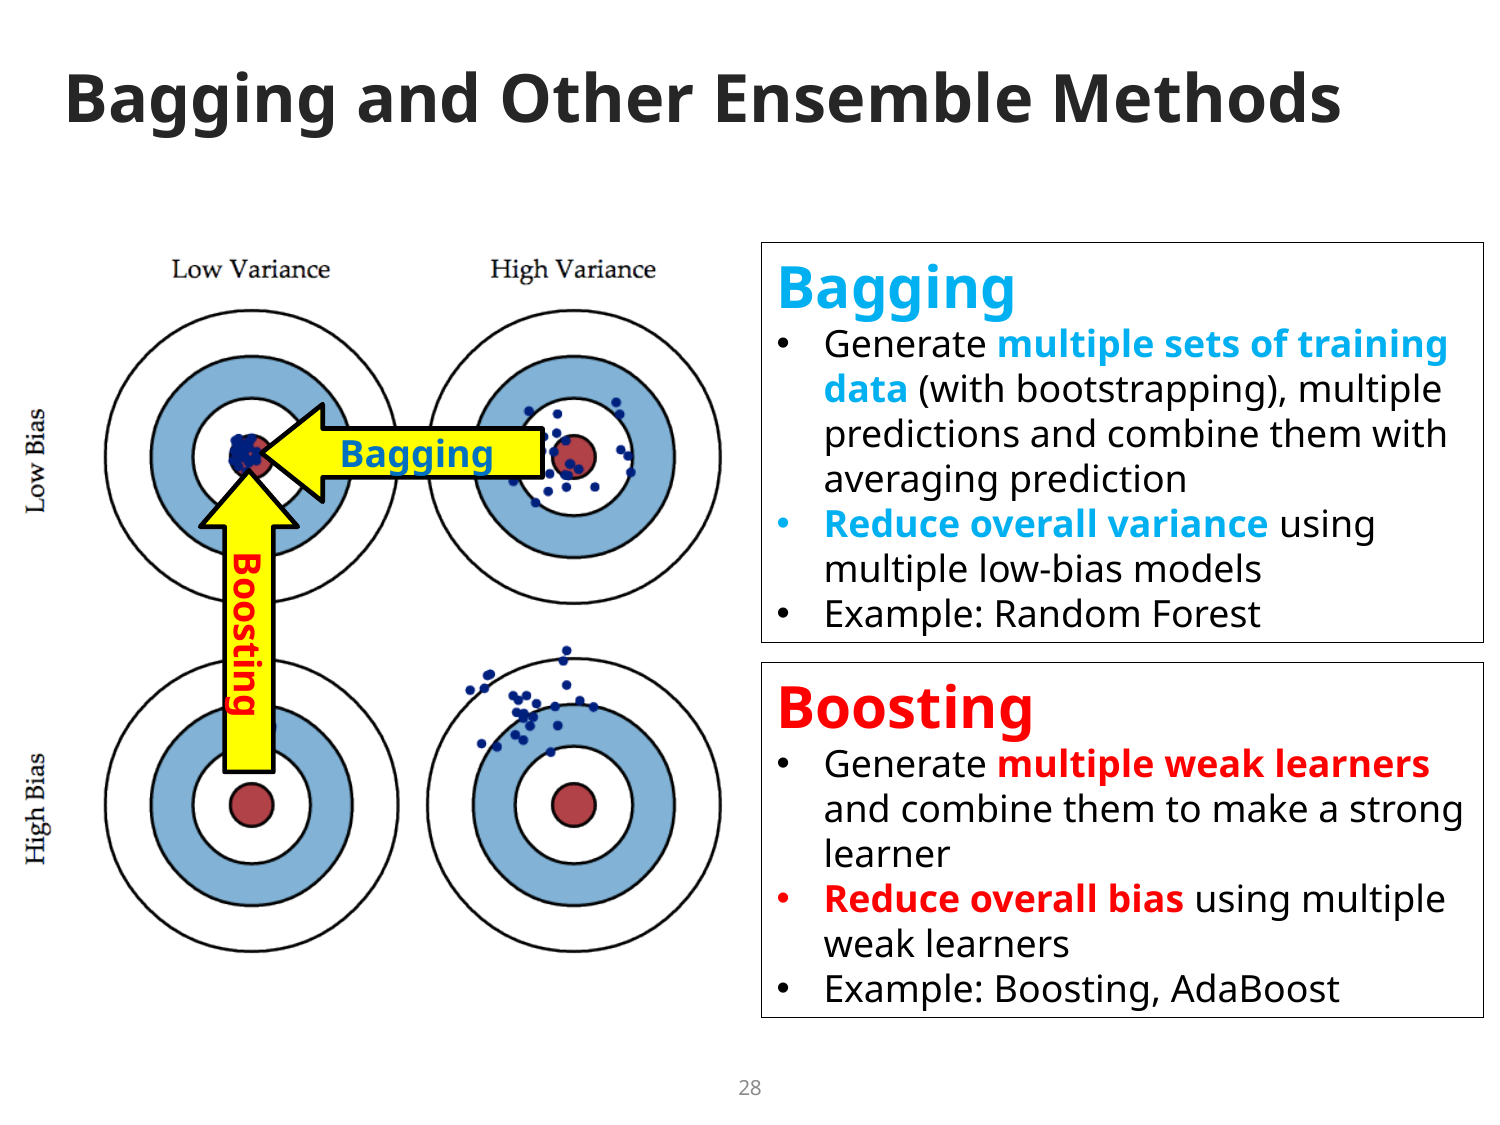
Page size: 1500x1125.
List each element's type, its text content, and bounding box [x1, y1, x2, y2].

slide_number 28 [575, 1058, 925, 1119]
picture [15, 247, 739, 965]
text_box Boosting Generate multiple weak learners and combine them to make a strong learner Reduce overall bias using multiple weak learners Example: Boosting, AdaBoost [761, 662, 1484, 1018]
text_box Bagging Generate multiple sets of training data (with bootstrapping), multiple predictions and combine them with averaging prediction Reduce overall variance using multiple low-bias models Example: Random Forest [761, 242, 1484, 643]
title Bagging and Other Ensemble Methods [48, 41, 1456, 149]
